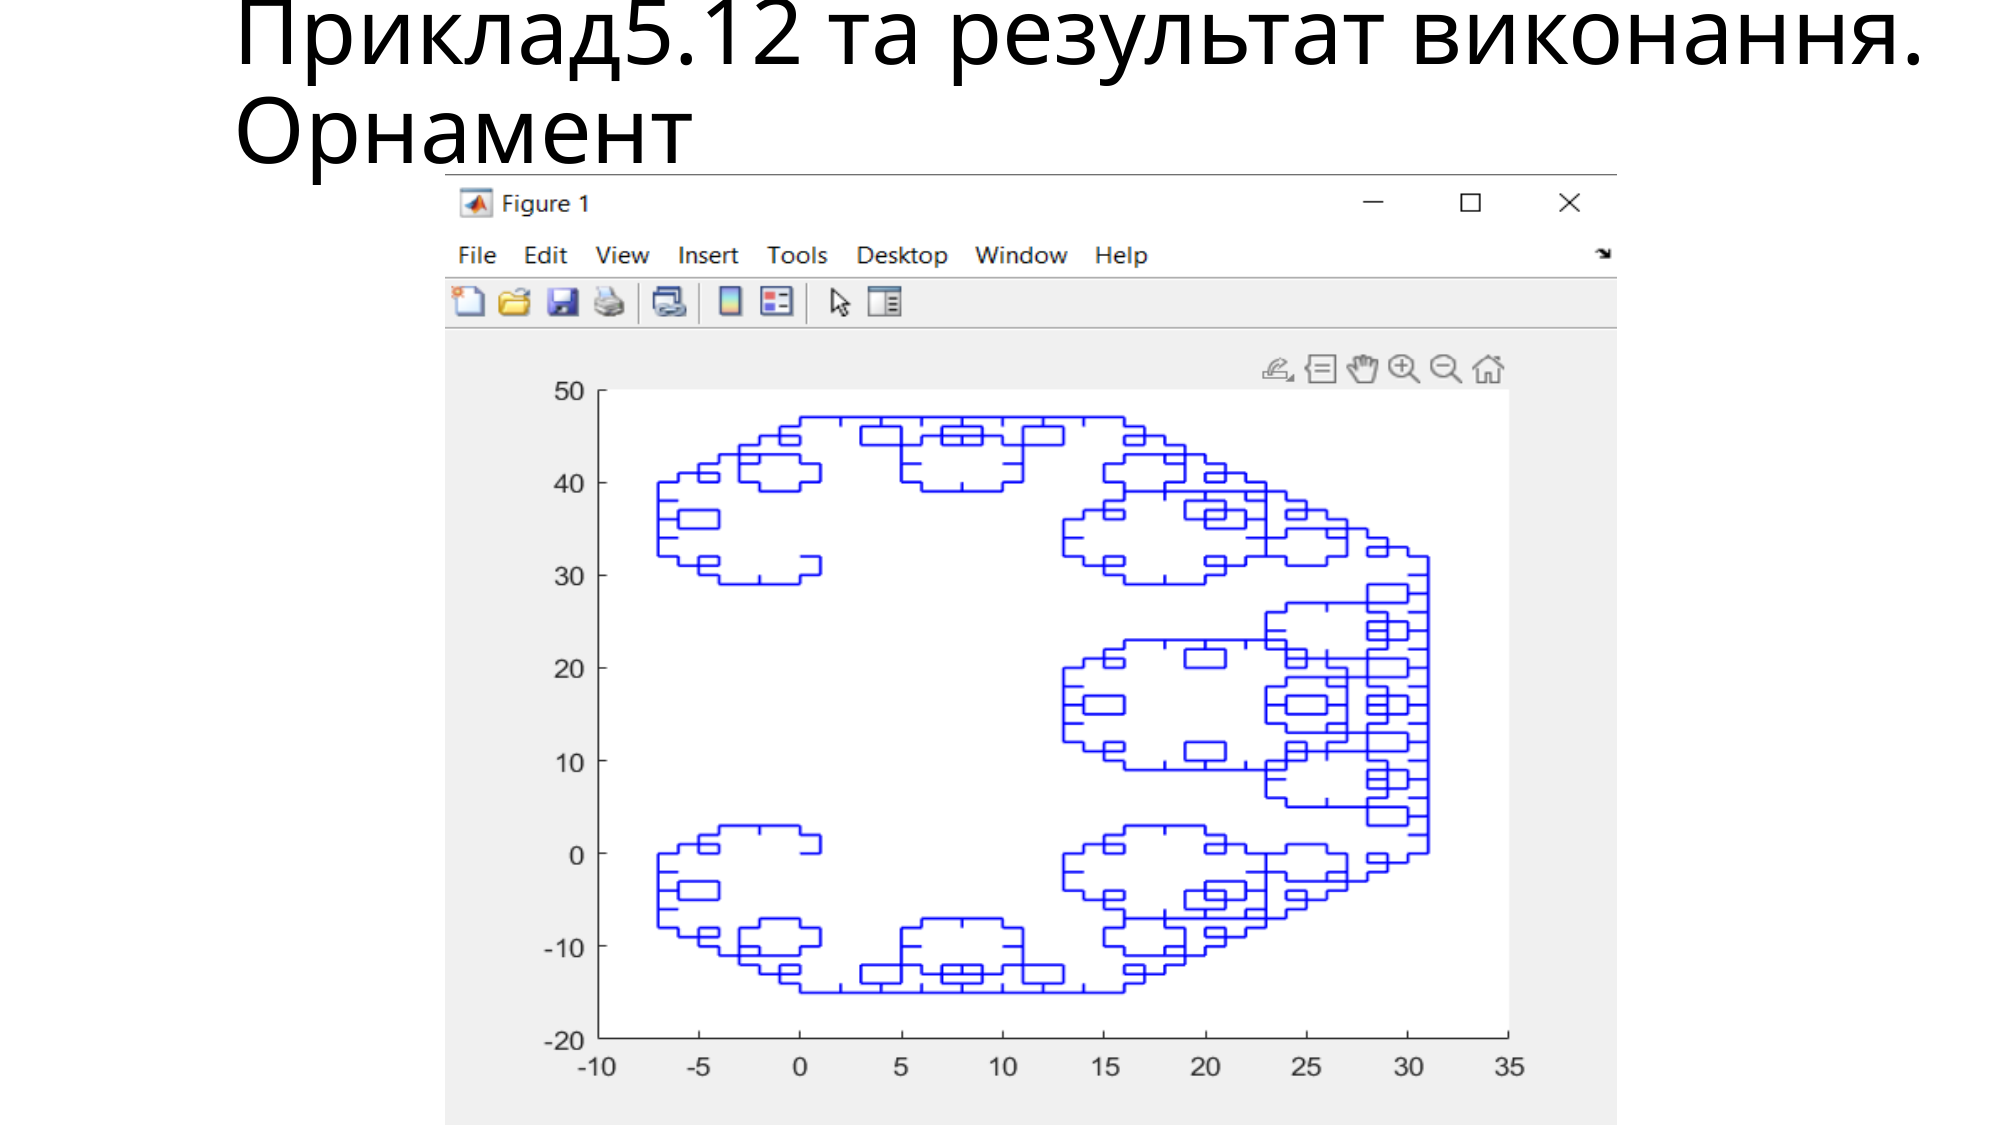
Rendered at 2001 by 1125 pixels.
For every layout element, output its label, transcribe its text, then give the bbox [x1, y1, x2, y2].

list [445, 174, 1617, 1125]
title Приклад5.12 та результат виконання. Орнамент [218, 0, 1944, 193]
